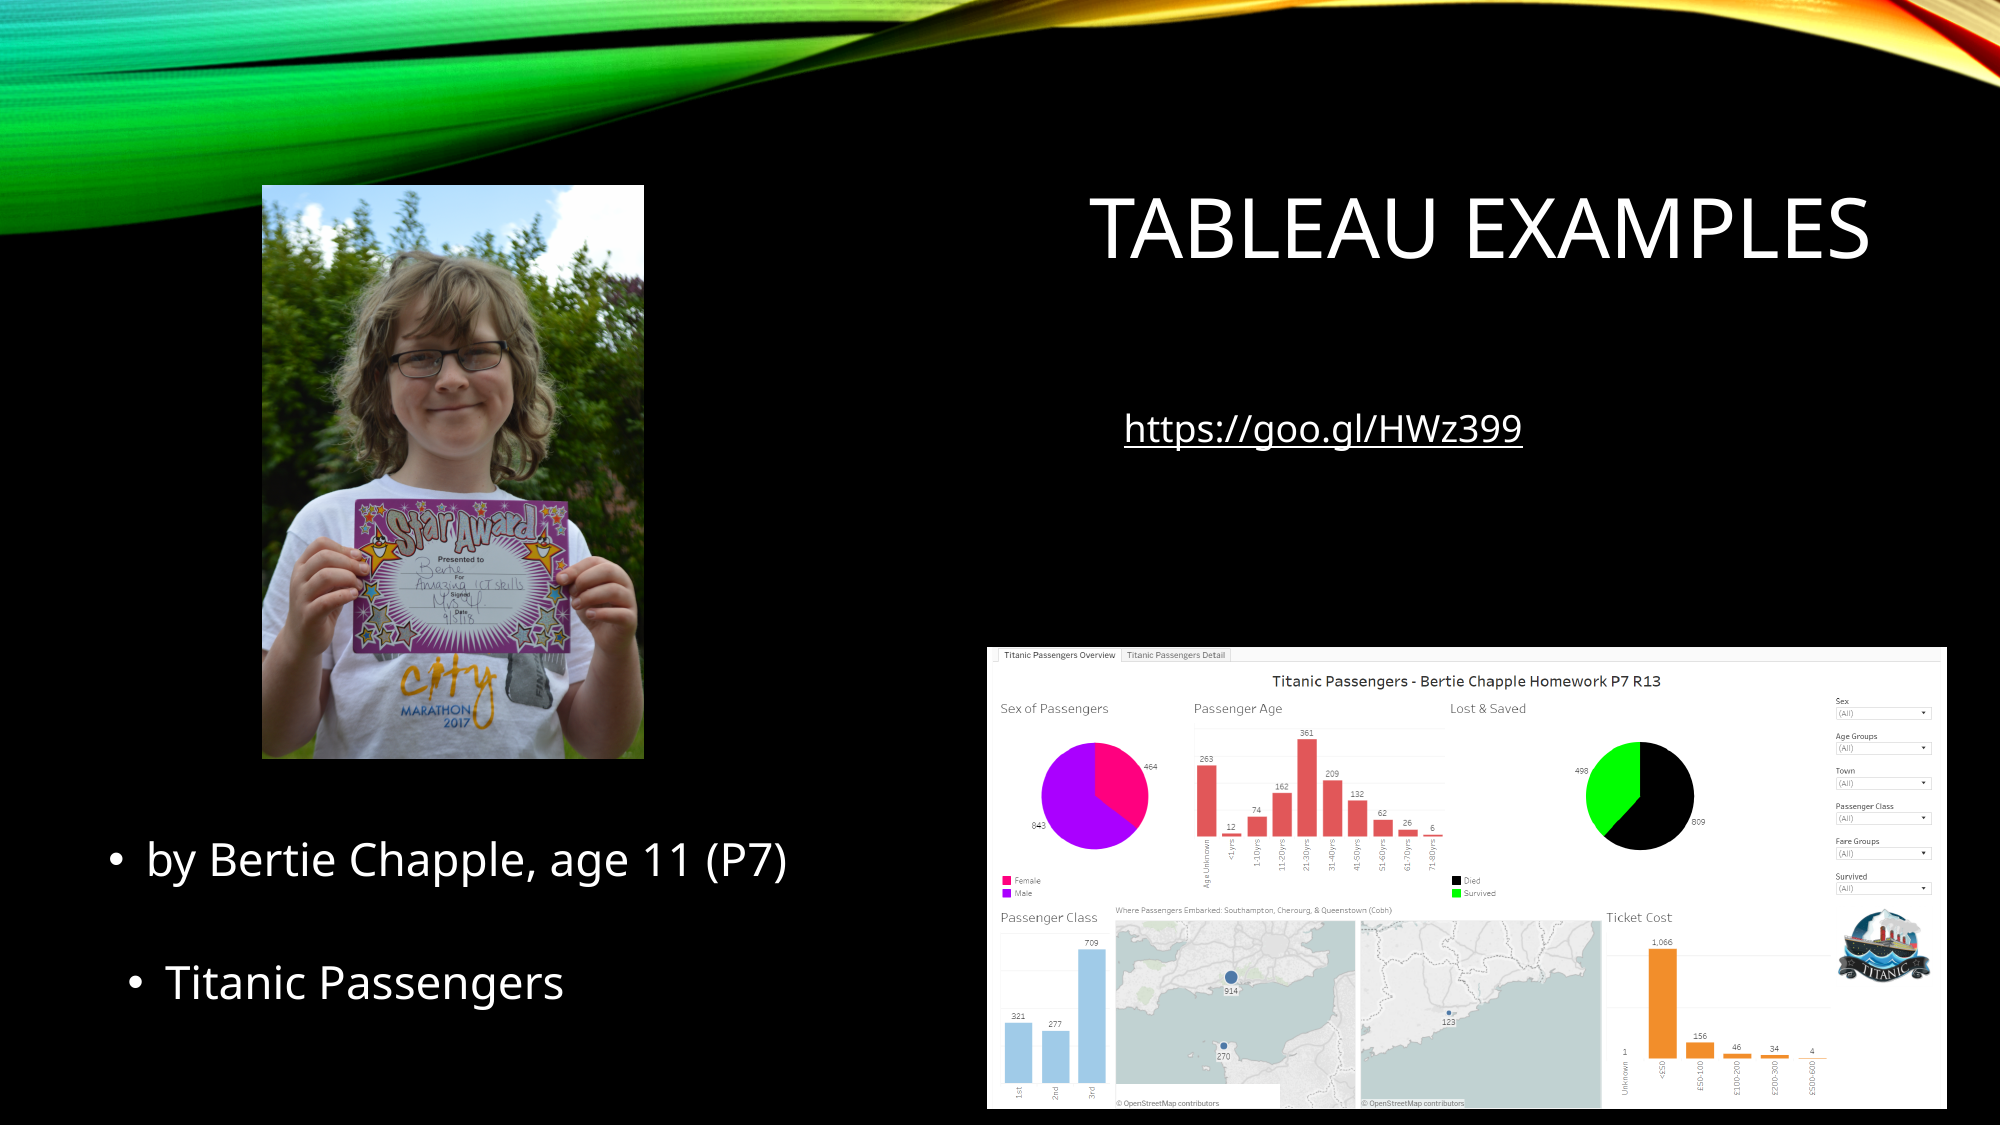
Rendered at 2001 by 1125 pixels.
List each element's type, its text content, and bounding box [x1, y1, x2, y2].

text_box by Bertie Chapple, age 11 (P7) [93, 829, 857, 898]
picture [987, 647, 1947, 1110]
text_box https://goo.gl/HWz399 [1108, 397, 1598, 464]
picture [0, 0, 2000, 759]
title Tableau examples [327, 125, 1888, 338]
list Titanic Passengers [112, 952, 987, 1021]
